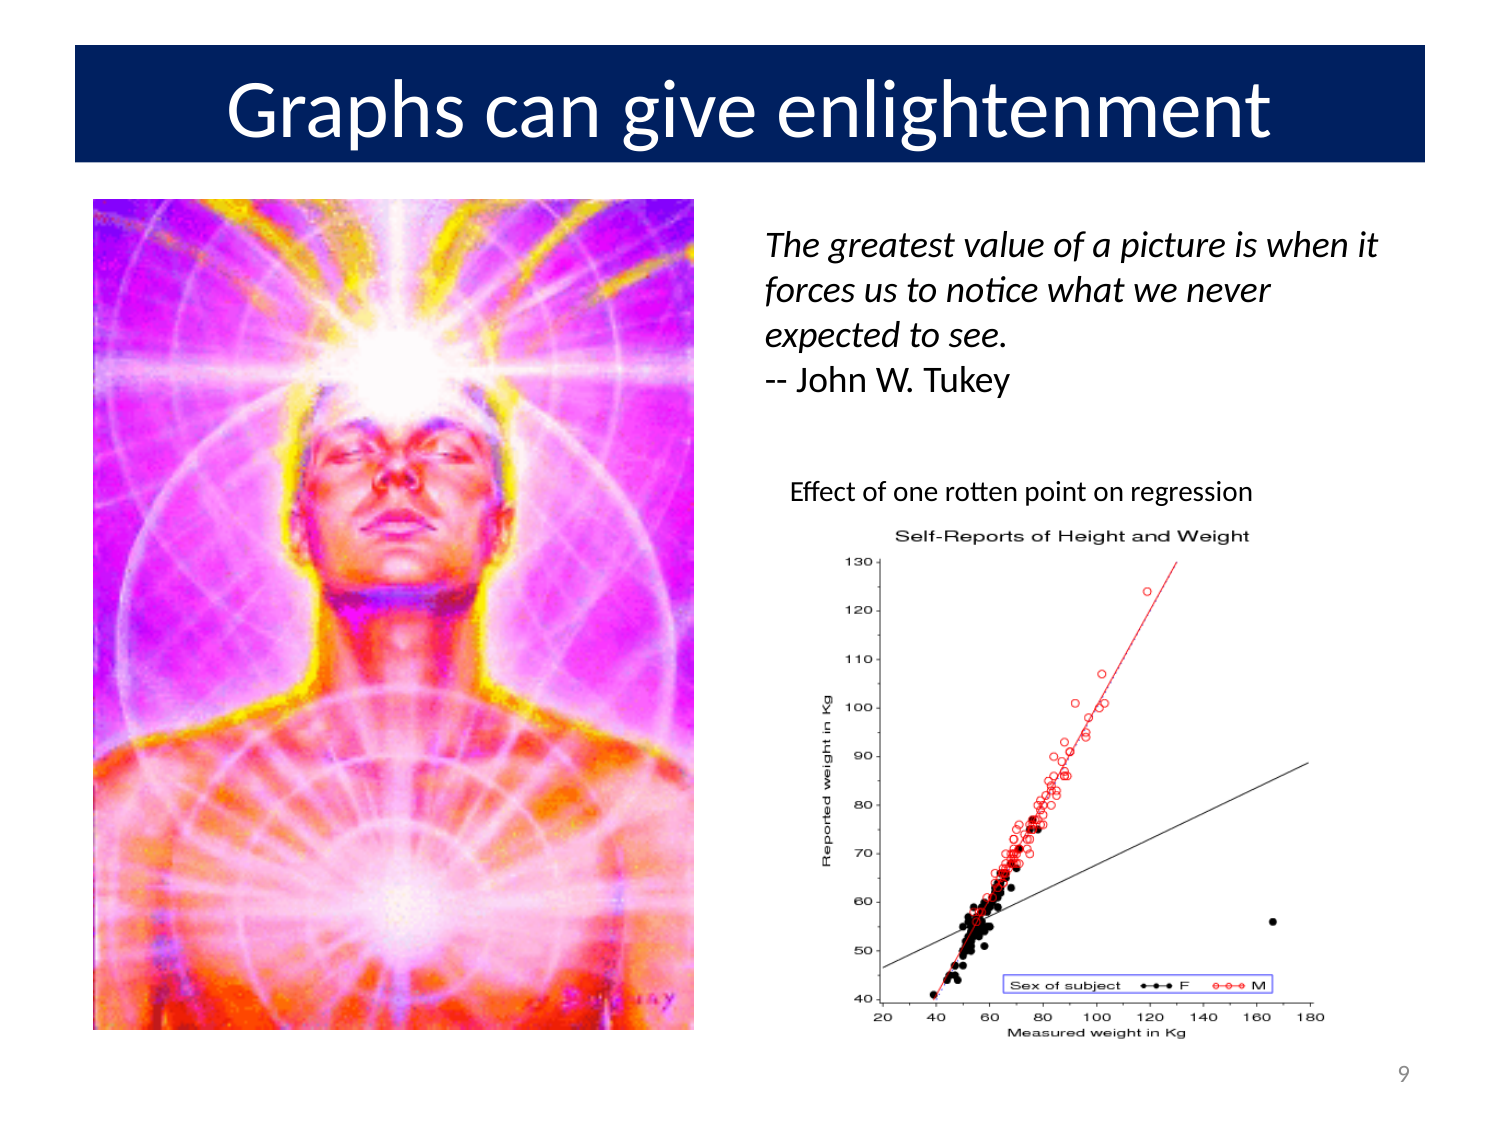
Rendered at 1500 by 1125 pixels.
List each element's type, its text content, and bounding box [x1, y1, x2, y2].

picture [92, 199, 694, 1030]
text_box The greatest value of a picture is when it forces us to notice what we never expected to see. -- John W. Tukey [749, 212, 1425, 408]
picture [815, 524, 1334, 1042]
title Graphs can give enlightenment [75, 45, 1425, 163]
slide_number 9 [1074, 1042, 1425, 1103]
text_box Effect of one rotten point on regression [774, 464, 1425, 515]
